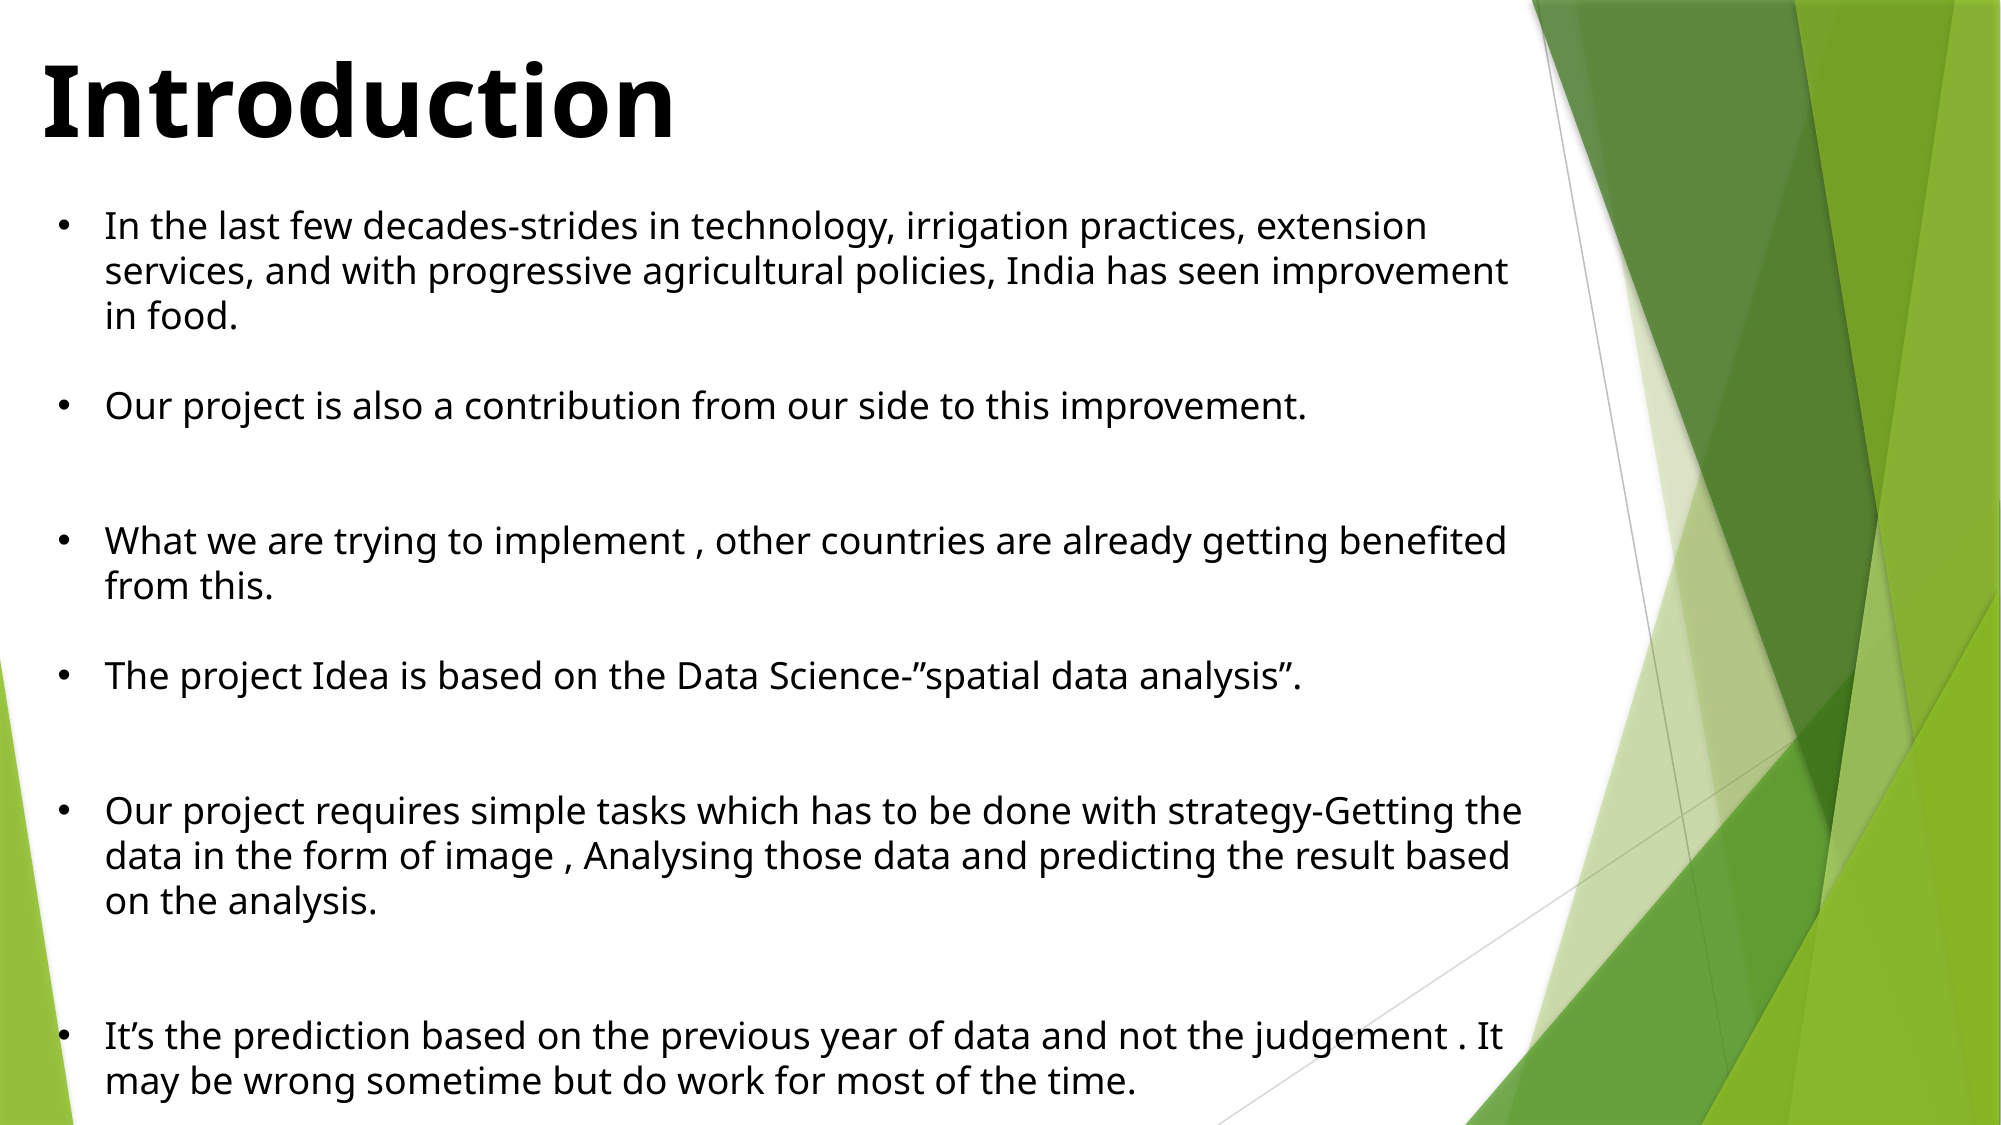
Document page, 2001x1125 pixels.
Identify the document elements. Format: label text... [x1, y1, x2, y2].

text_box In the last few decades-strides in technology, irrigation practices, extension services, and with progressive agricultural policies, India has seen improvement in food. Our project is also a contribution from our side to this improvement. What we are trying to implement , other countries are already getting benefited from this. The project Idea is based on the Data Science-”spatial data analysis”. Our project requires simple tasks which has to be done with strategy-Getting the data in the form of image , Analysing those data and predicting the result based on the analysis. It’s the prediction based on the previous year of data and not the judgement . It may be wrong sometime but do work for most of the time. [0, 149, 1573, 1125]
text_box Introduction [28, 30, 798, 149]
